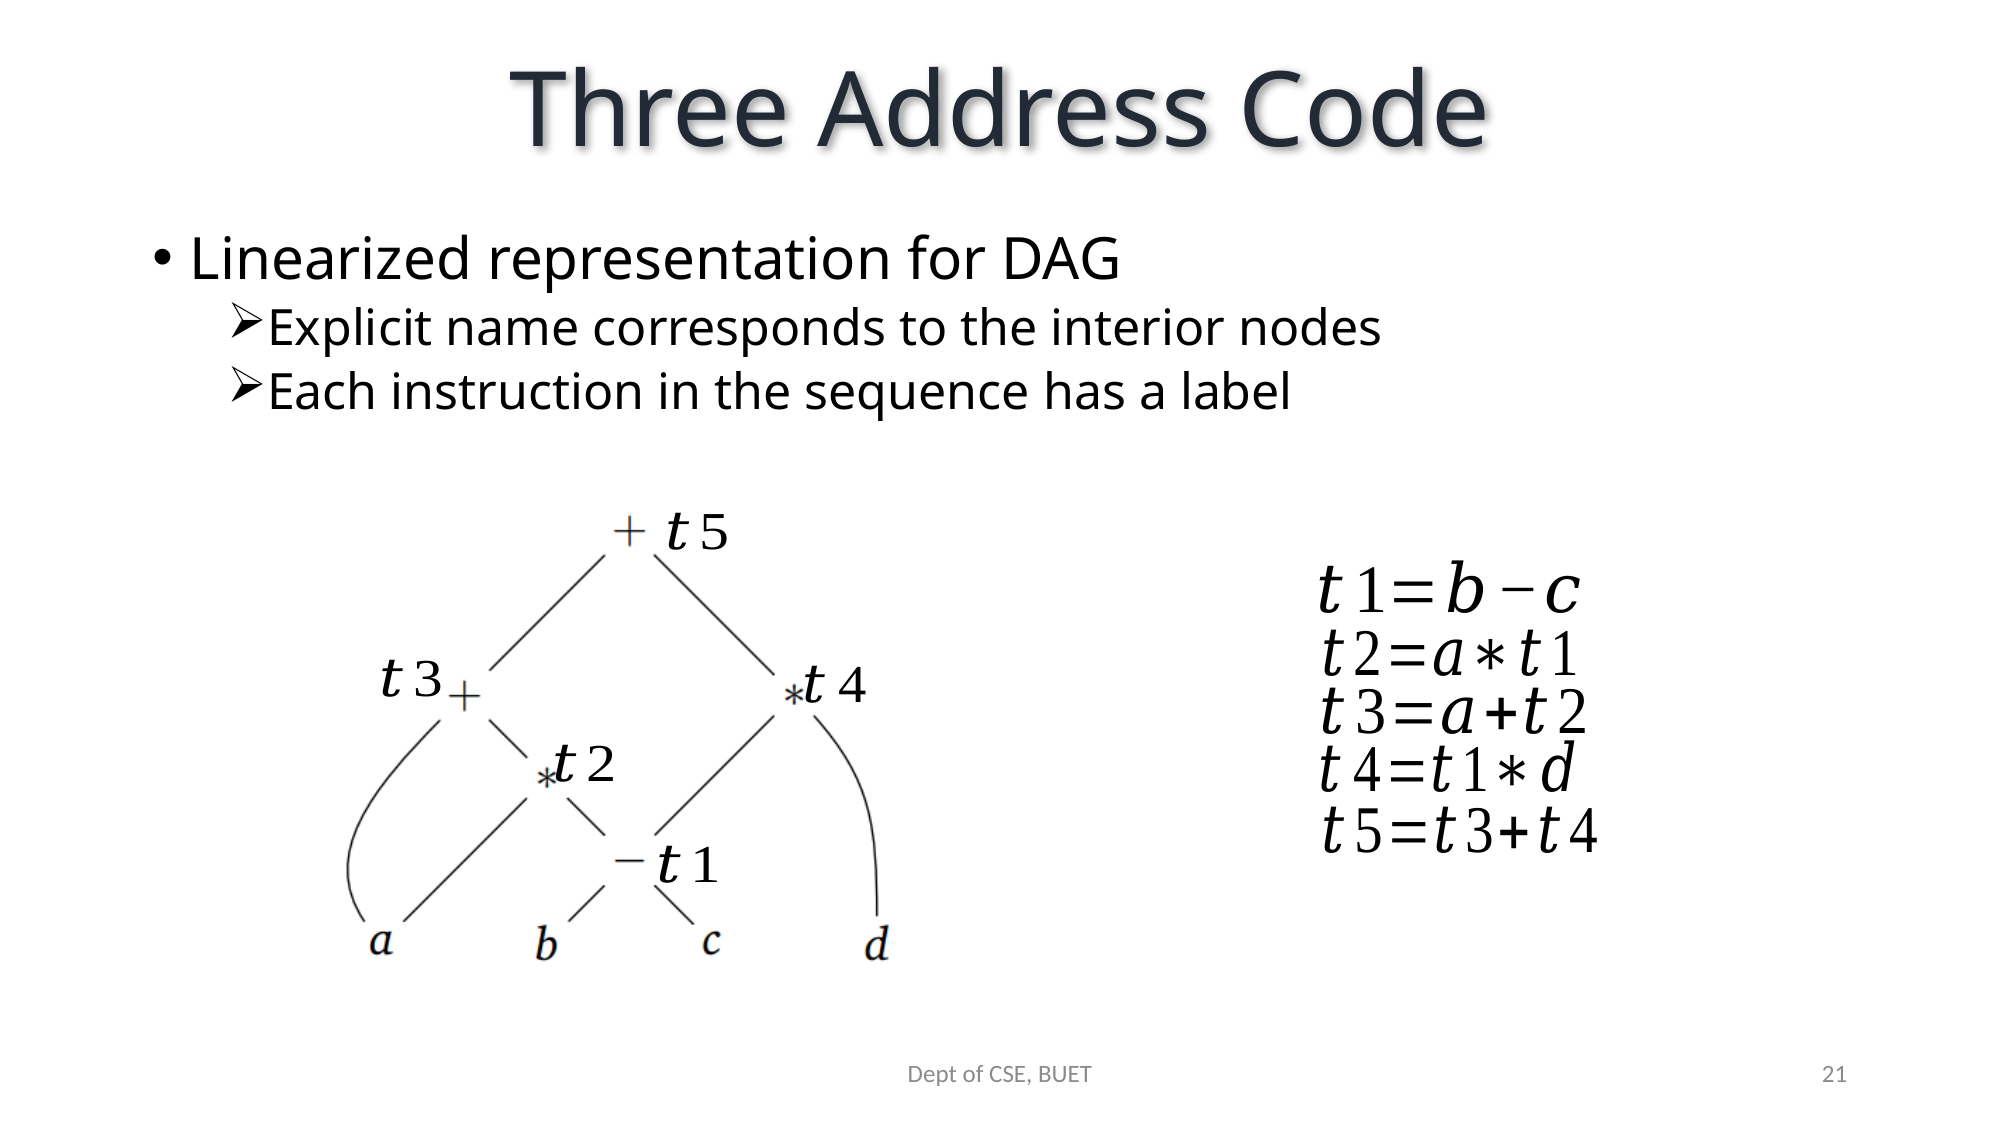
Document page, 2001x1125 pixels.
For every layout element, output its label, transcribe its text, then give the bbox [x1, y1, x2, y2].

list Linearized representation for DAG Explicit name corresponds to the interior nodes Each instruction in the sequence has a label [137, 221, 1863, 1014]
picture [282, 464, 969, 1008]
footer Dept of CSE, BUET [662, 1042, 1338, 1103]
slide_number 21 [1412, 1042, 1863, 1103]
title Three Address Code [137, 3, 1863, 221]
